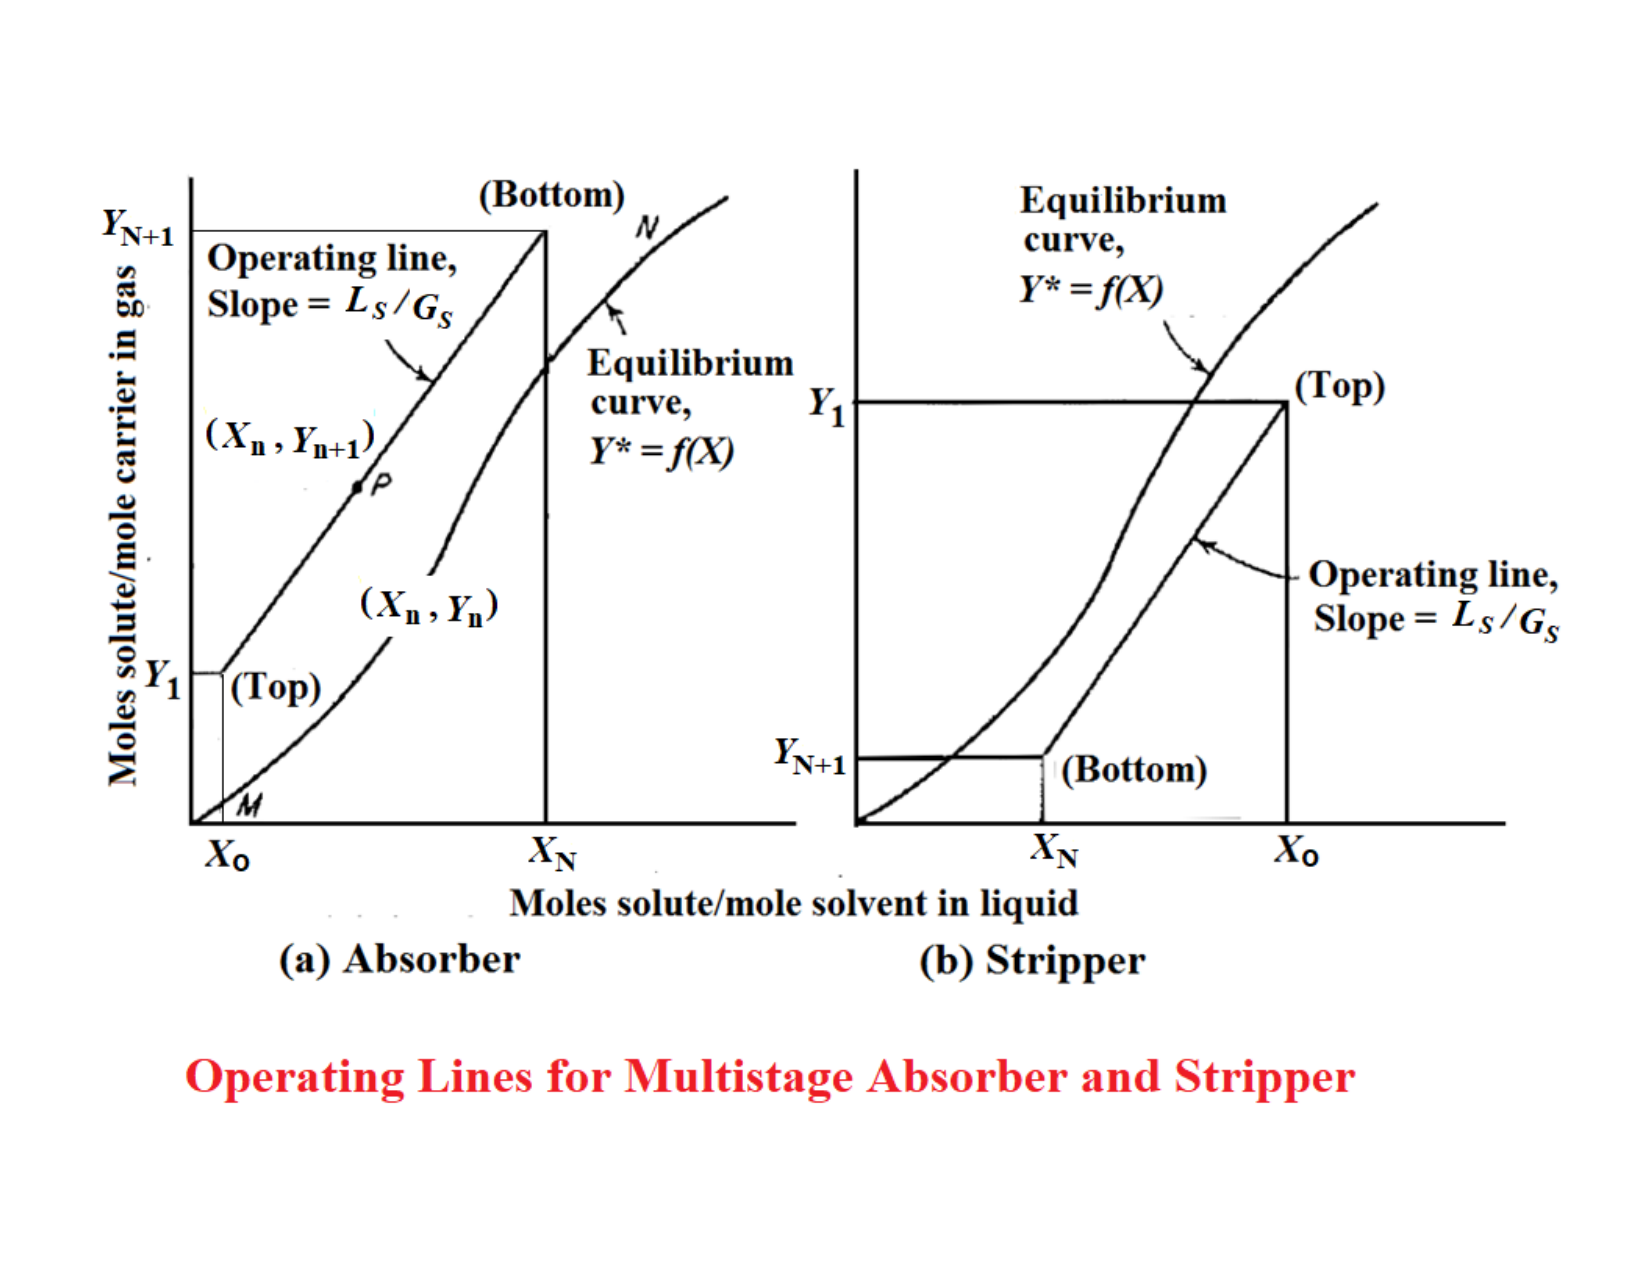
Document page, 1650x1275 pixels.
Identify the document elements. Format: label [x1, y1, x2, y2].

picture [63, 124, 1587, 1151]
